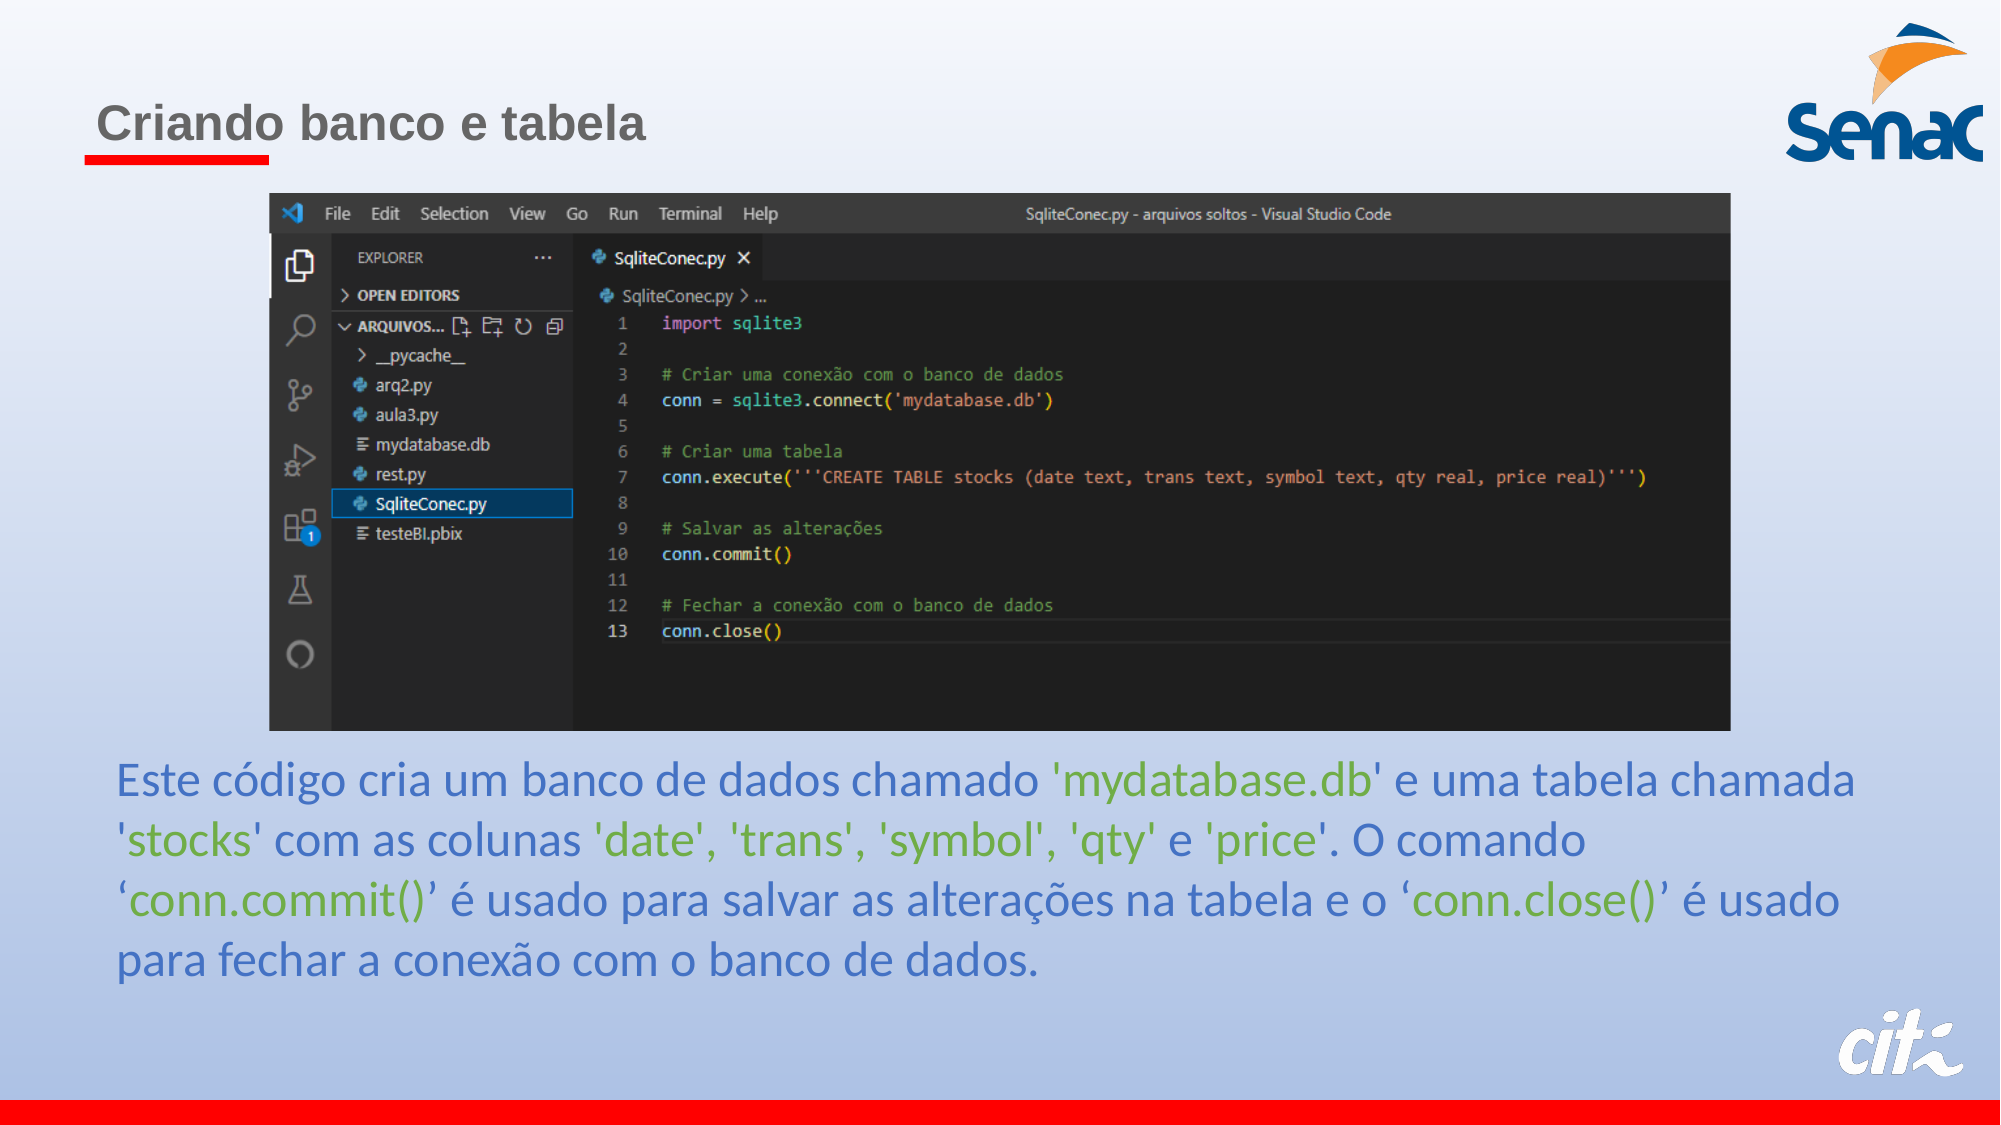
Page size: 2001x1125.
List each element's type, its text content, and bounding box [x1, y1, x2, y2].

text_box Criando banco e tabela [96, 90, 791, 170]
picture [269, 193, 1731, 731]
text_box [84, 155, 96, 166]
picture [1838, 1008, 1964, 1077]
text_box Este código cria um banco de dados chamado 'mydatabase.db' e uma tabela chamada 'stocks' com as colunas 'date', 'trans', 'symbol', 'qty' e 'price'. O comando ‘conn.commit()’ é usado para salvar as alterações na tabela e o ‘conn.close()’ é usado para fechar a conexão com o banco de dados. [101, 739, 1899, 995]
picture [1785, 23, 1983, 162]
text_box [0, 1100, 2000, 1125]
